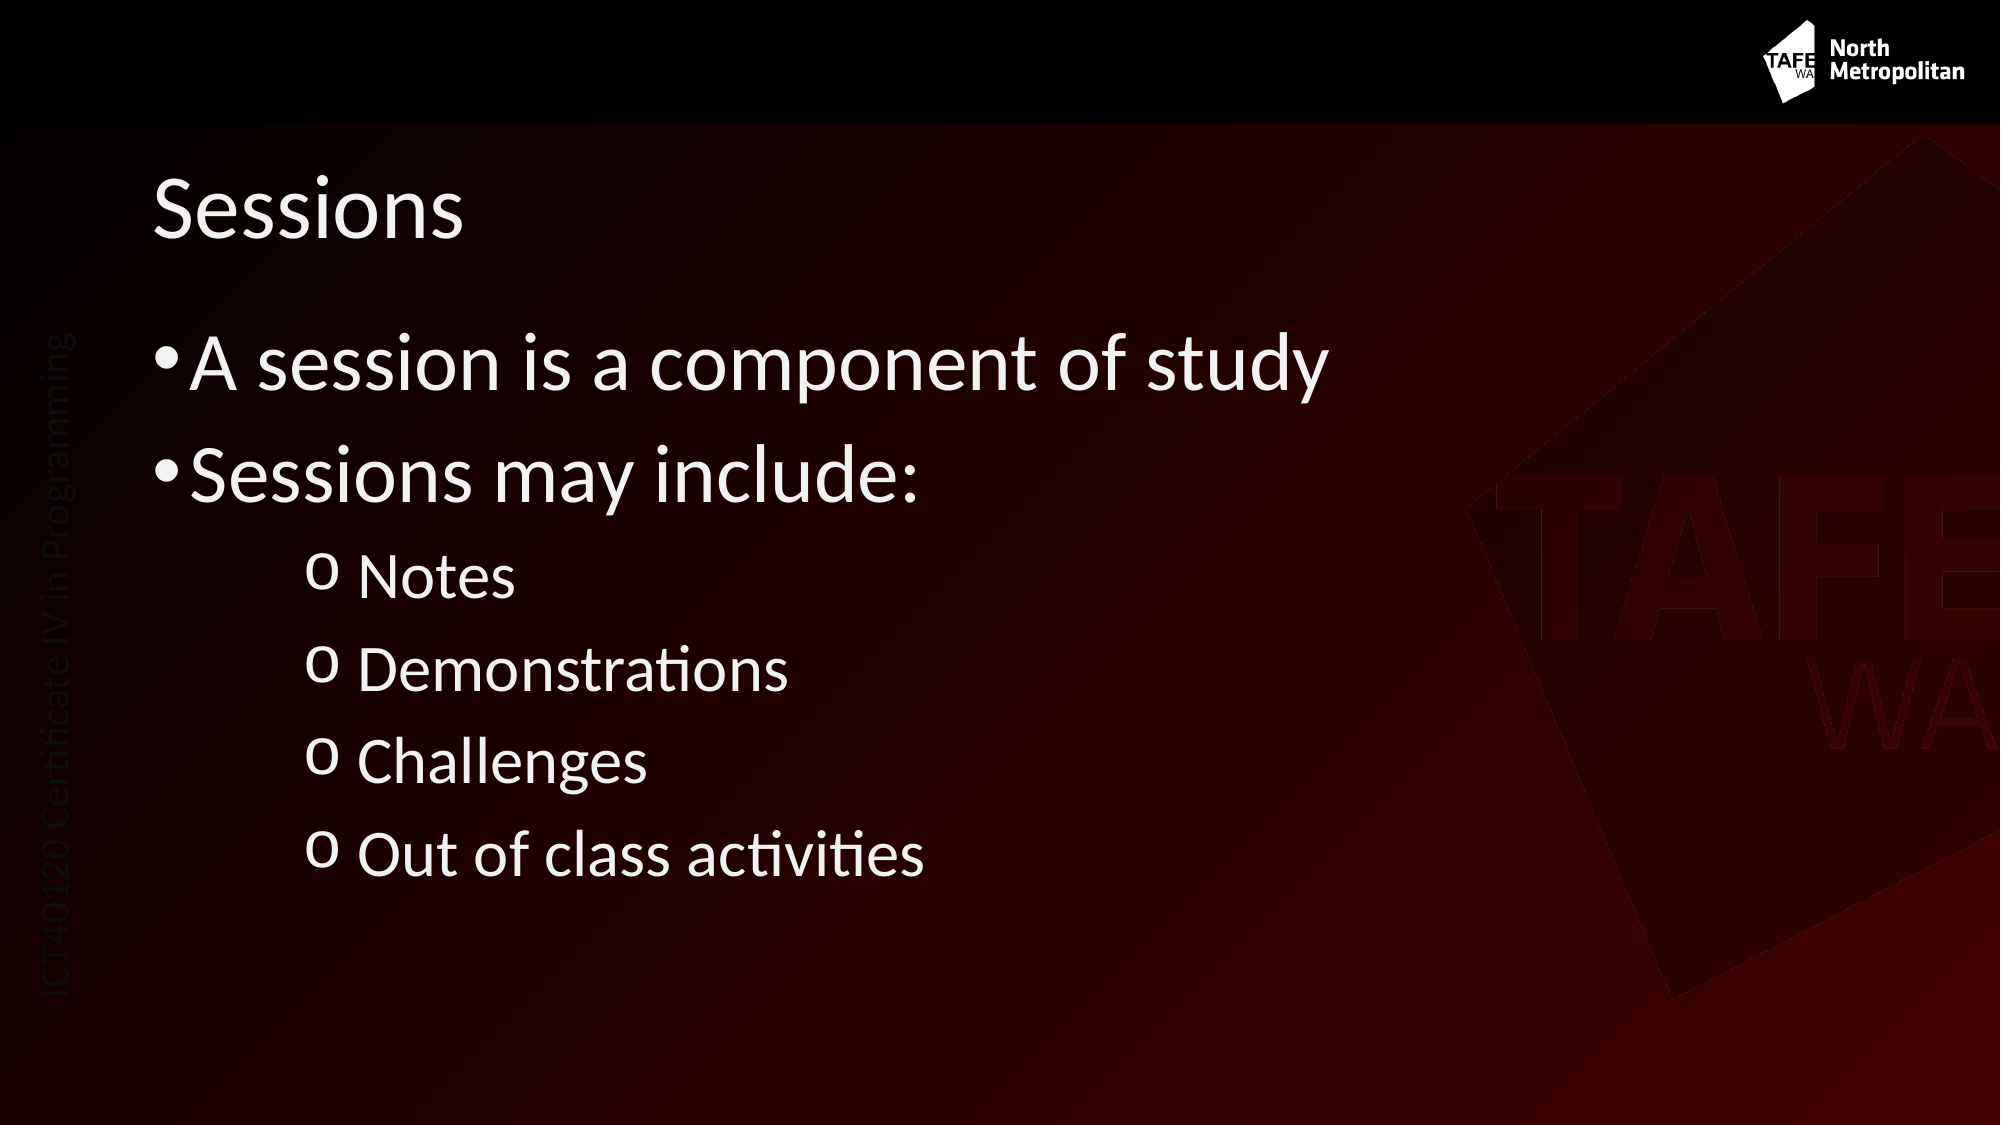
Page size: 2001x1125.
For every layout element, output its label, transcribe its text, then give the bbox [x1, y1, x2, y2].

list A session is a component of study Sessions may include: Notes Demonstrations Challenges Out of class activities [137, 299, 1863, 1014]
title Sessions [137, 126, 1863, 278]
picture [0, 0, 2000, 124]
